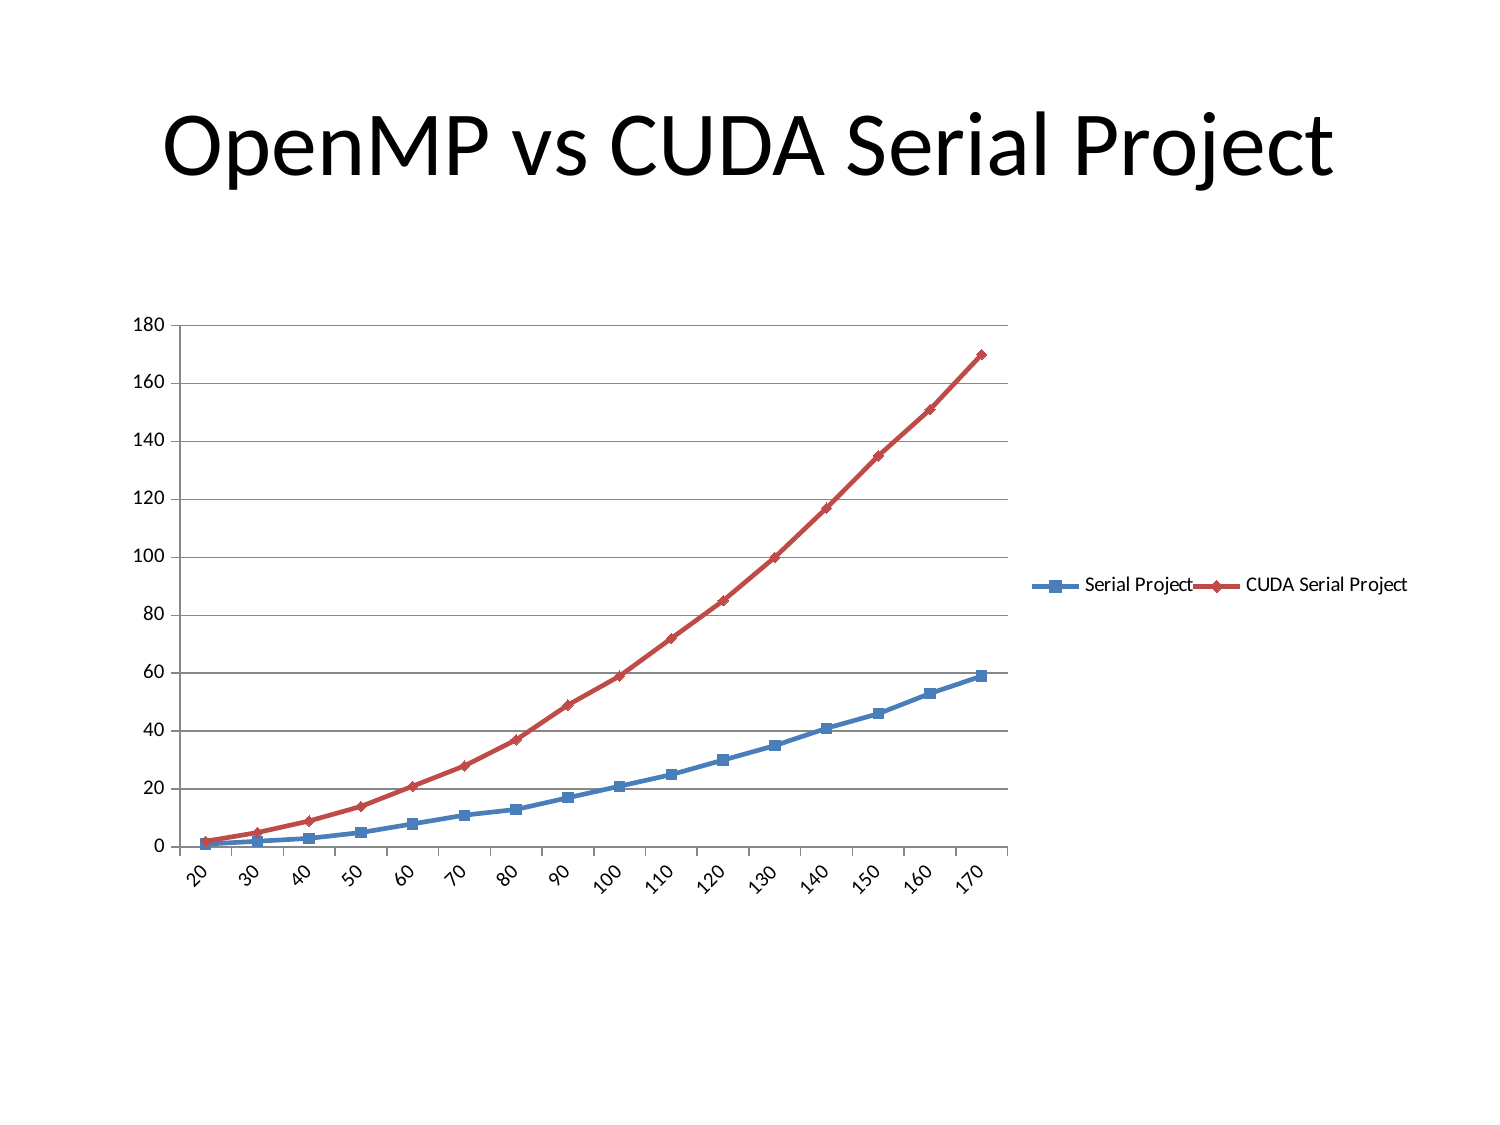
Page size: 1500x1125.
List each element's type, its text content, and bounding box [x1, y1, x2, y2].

title OpenMP vs CUDA Serial Project [75, 45, 1425, 233]
chart [74, 262, 1426, 1006]
